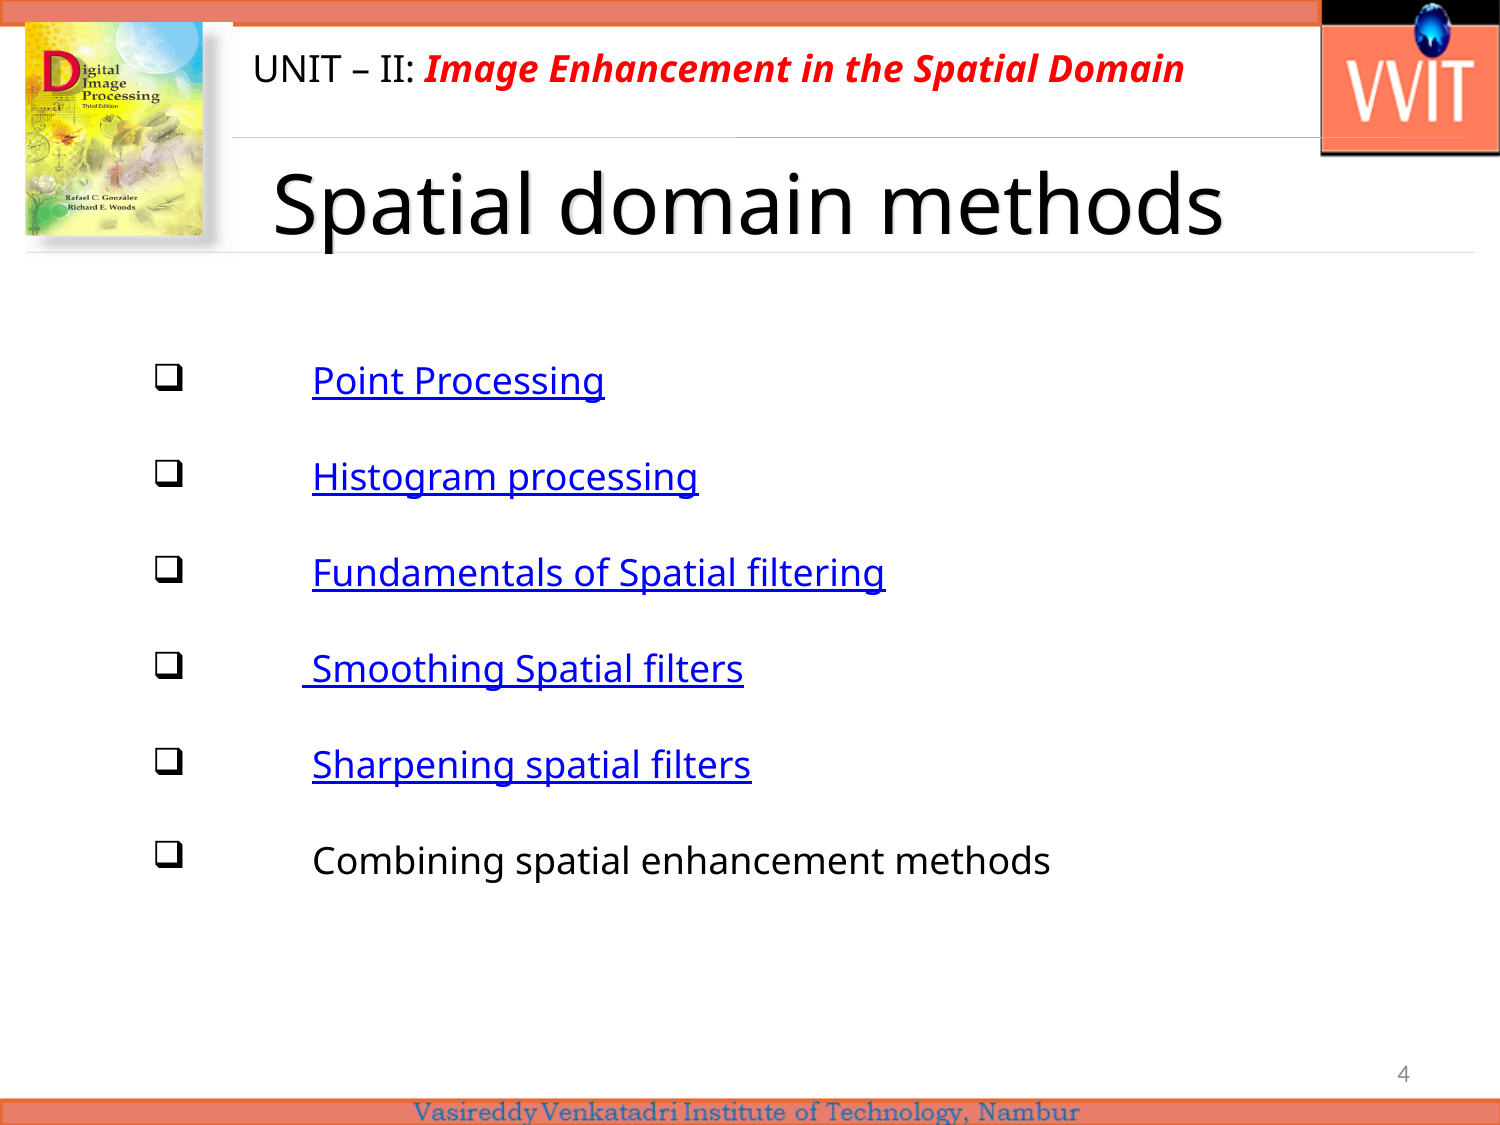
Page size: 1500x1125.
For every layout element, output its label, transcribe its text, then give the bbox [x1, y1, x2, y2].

picture [0, 0, 1500, 1125]
text_box UNIT – II: Image Enhancement in the Spatial Domain [237, 37, 1388, 98]
slide_number 4 [1074, 1042, 1425, 1103]
text_box Point Processing Histogram processing Fundamentals of Spatial filtering Smoothing Spatial filters Sharpening spatial filters Combining spatial enhancement methods [137, 349, 1300, 935]
text_box Spatial domain methods [258, 143, 1242, 259]
